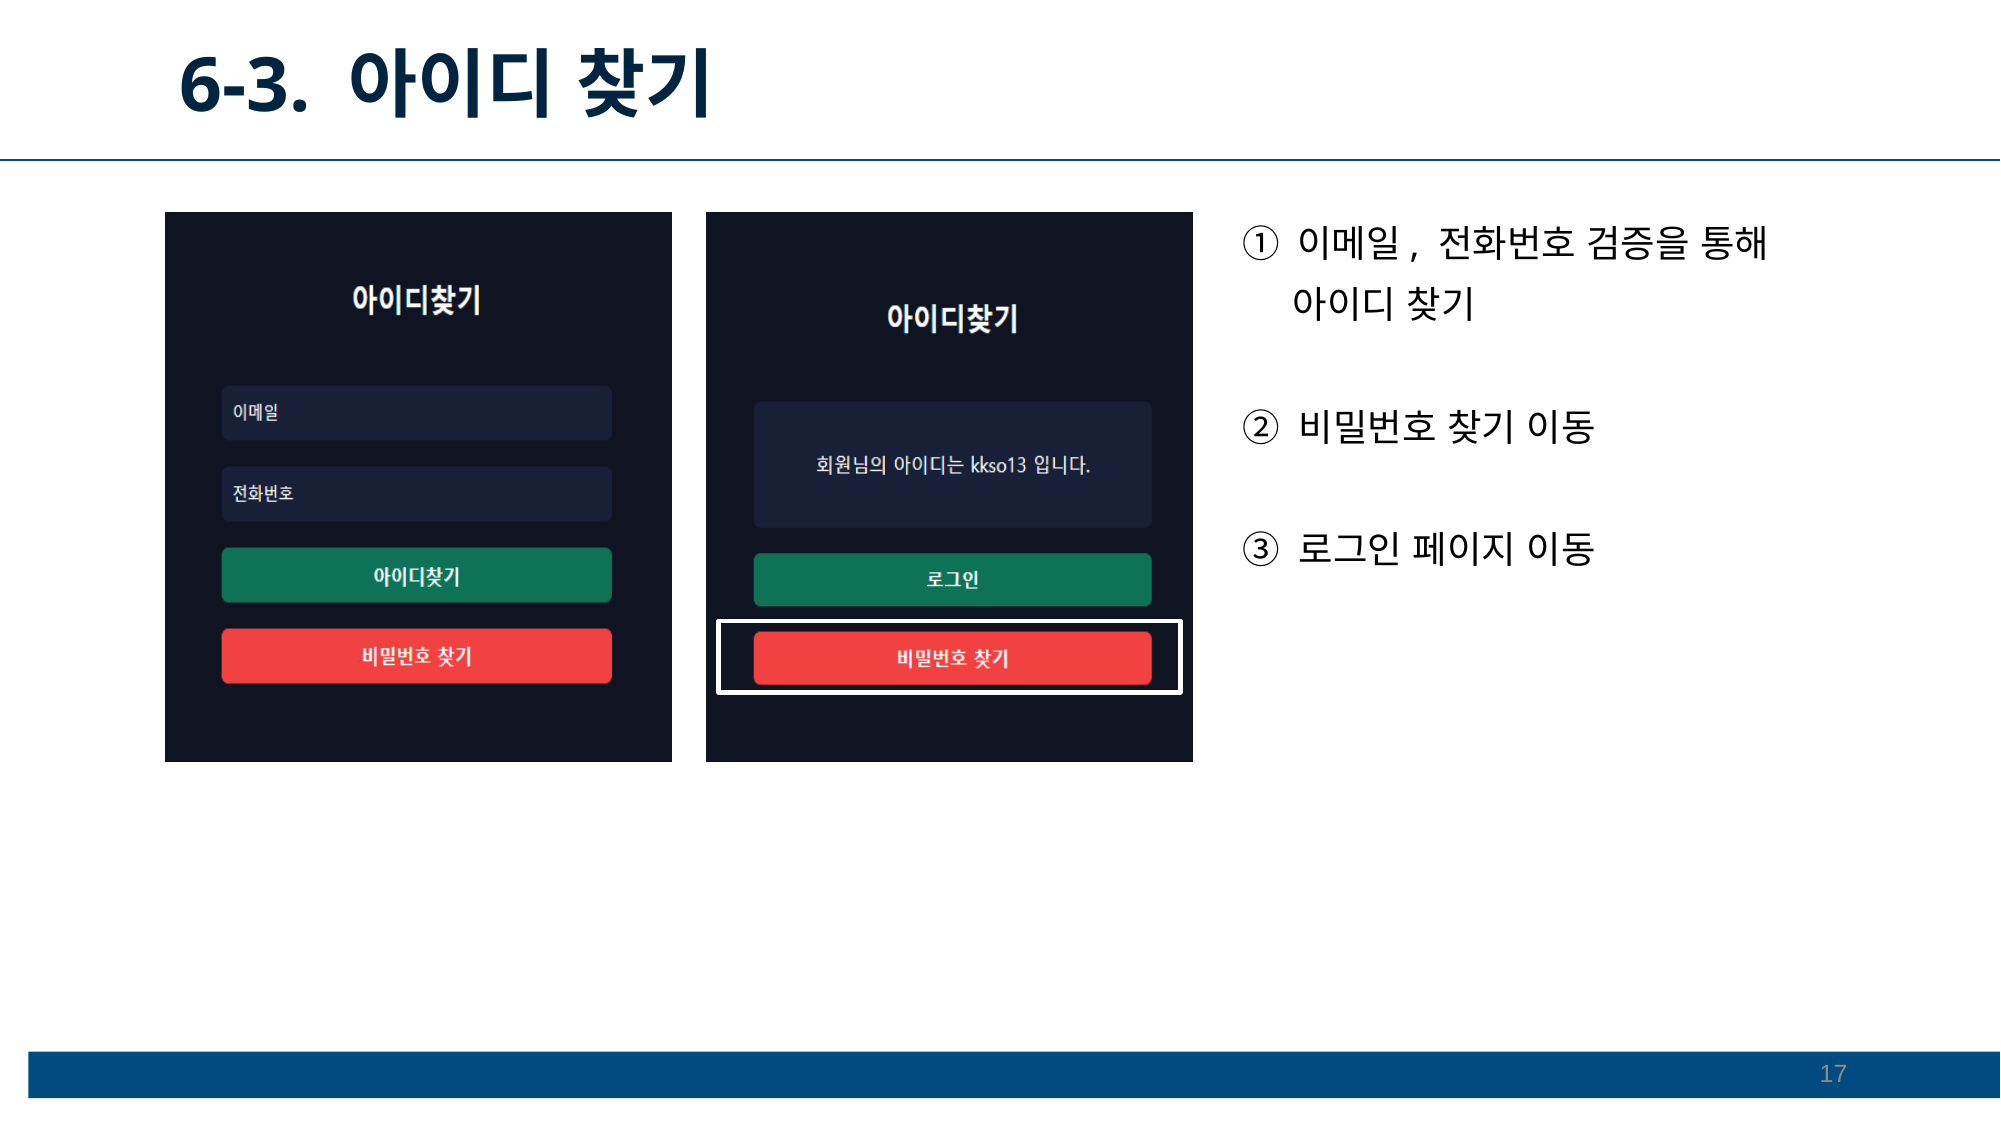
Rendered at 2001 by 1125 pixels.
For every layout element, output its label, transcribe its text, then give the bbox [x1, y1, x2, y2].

text_box 6-3. 아이디 찾기 [165, 28, 1134, 134]
picture [164, 212, 672, 762]
picture [706, 212, 1193, 762]
slide_number 17 [1412, 1042, 1863, 1103]
text_box ① 이메일, 전화번호 검증을 통해 아이디 찾기 ② 비밀번호 찾기 이동 ③ 로그인 페이지 이동 [1227, 217, 1893, 835]
